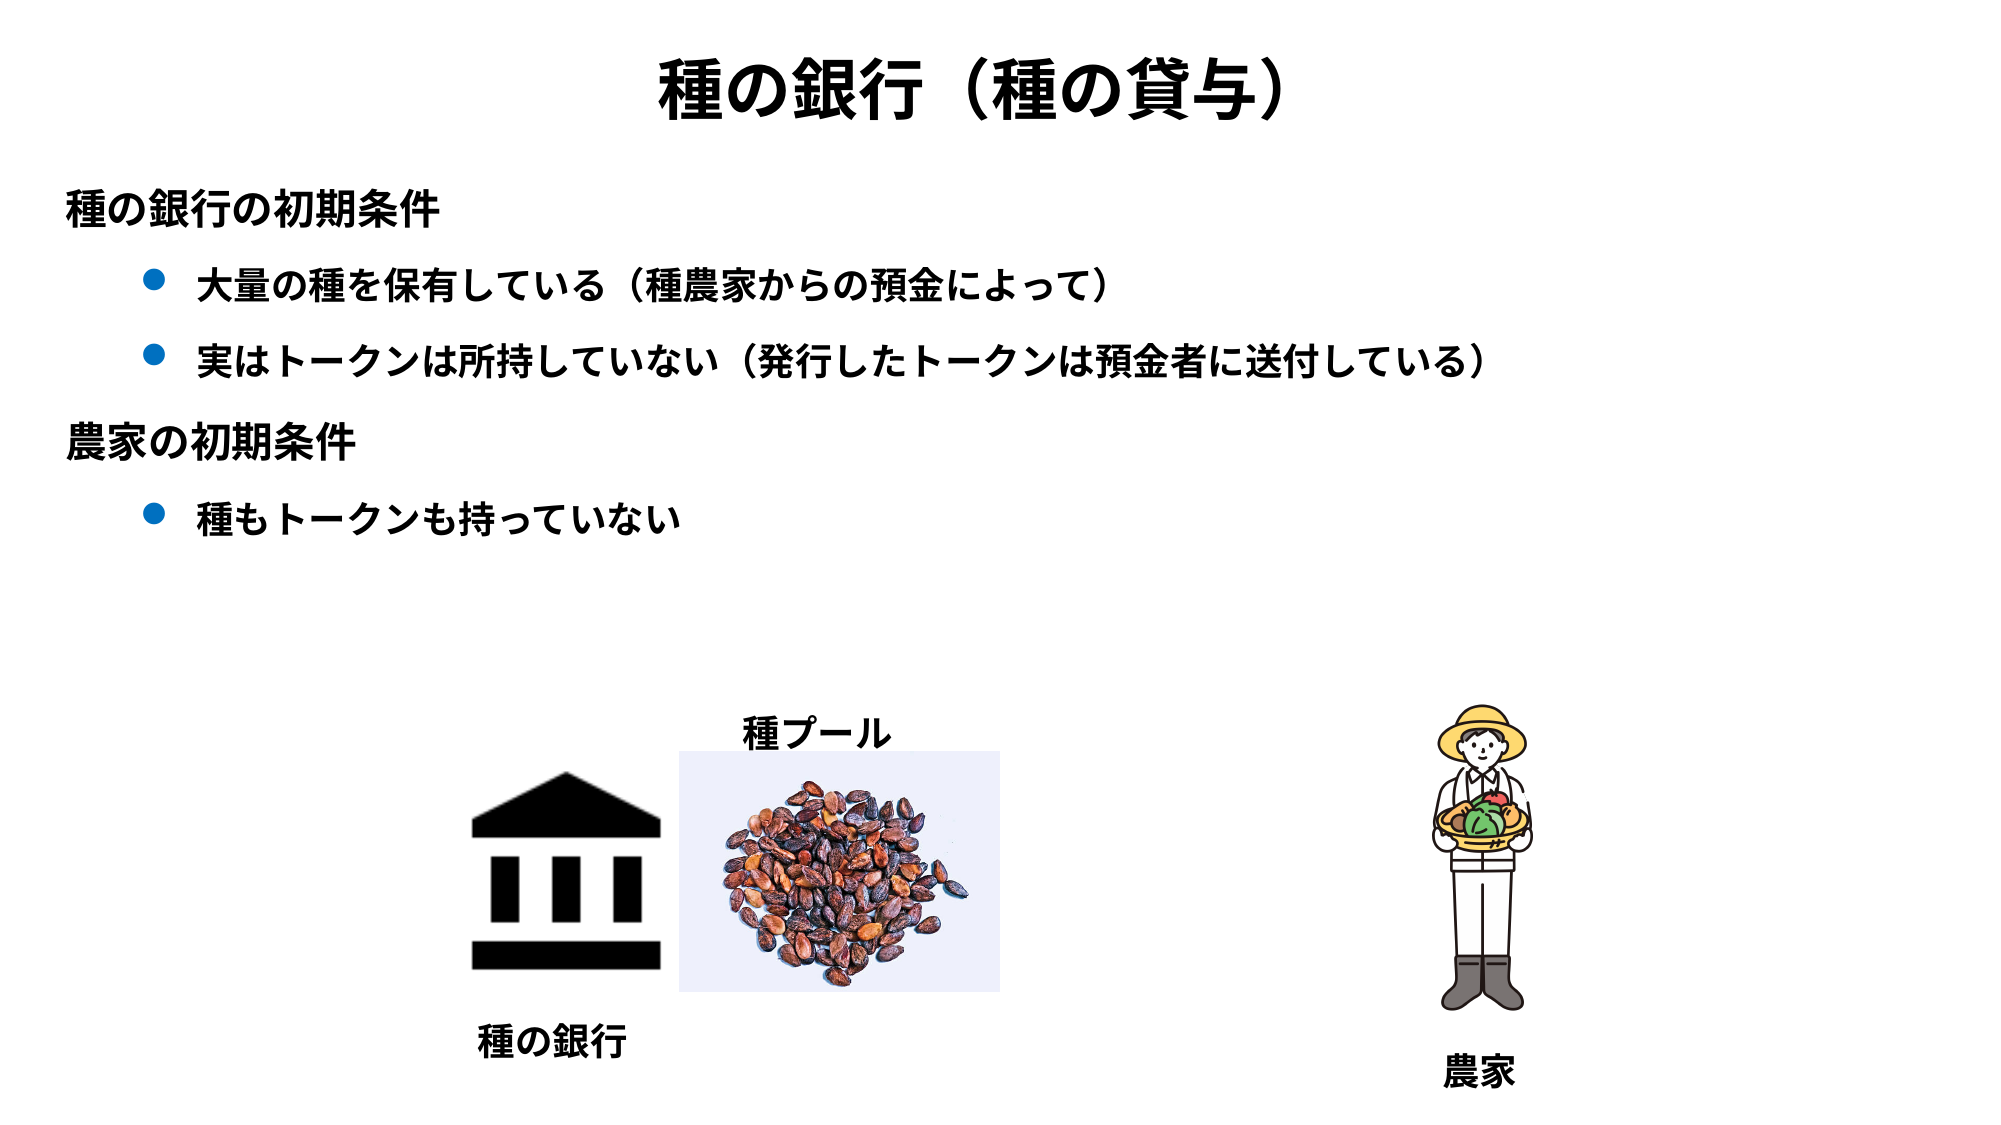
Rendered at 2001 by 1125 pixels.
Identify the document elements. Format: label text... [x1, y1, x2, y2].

text_box 種の銀行 [463, 1010, 643, 1071]
list 種の銀行の初期条件 大量の種を保有している（種農家からの預金によって） 実はトークンは所持していない（発行したトークンは預金者に送付している） 農家の初期条件 種もトークンも持っていない [50, 149, 1934, 1000]
title 種の銀行（種の貸与） [50, 24, 1934, 149]
picture [454, 751, 1001, 992]
picture [1432, 704, 1534, 1011]
text_box 農家 [1427, 1040, 1533, 1100]
text_box 種プール [727, 703, 908, 749]
